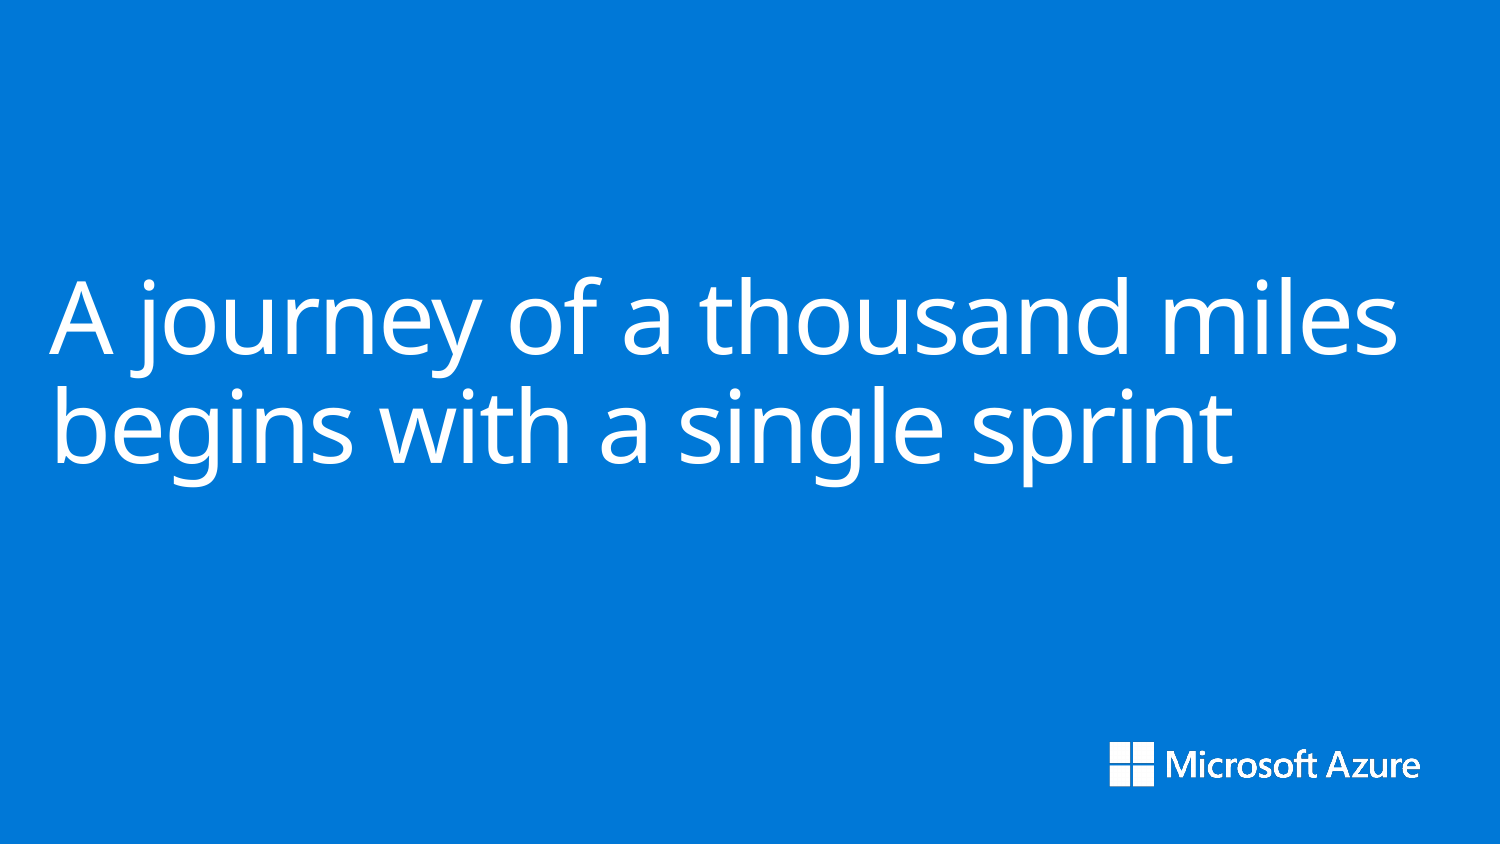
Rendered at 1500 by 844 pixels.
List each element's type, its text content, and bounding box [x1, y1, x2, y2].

title A journey of a thousand miles begins with a single sprint [49, 266, 1405, 702]
picture [1065, 697, 1467, 831]
